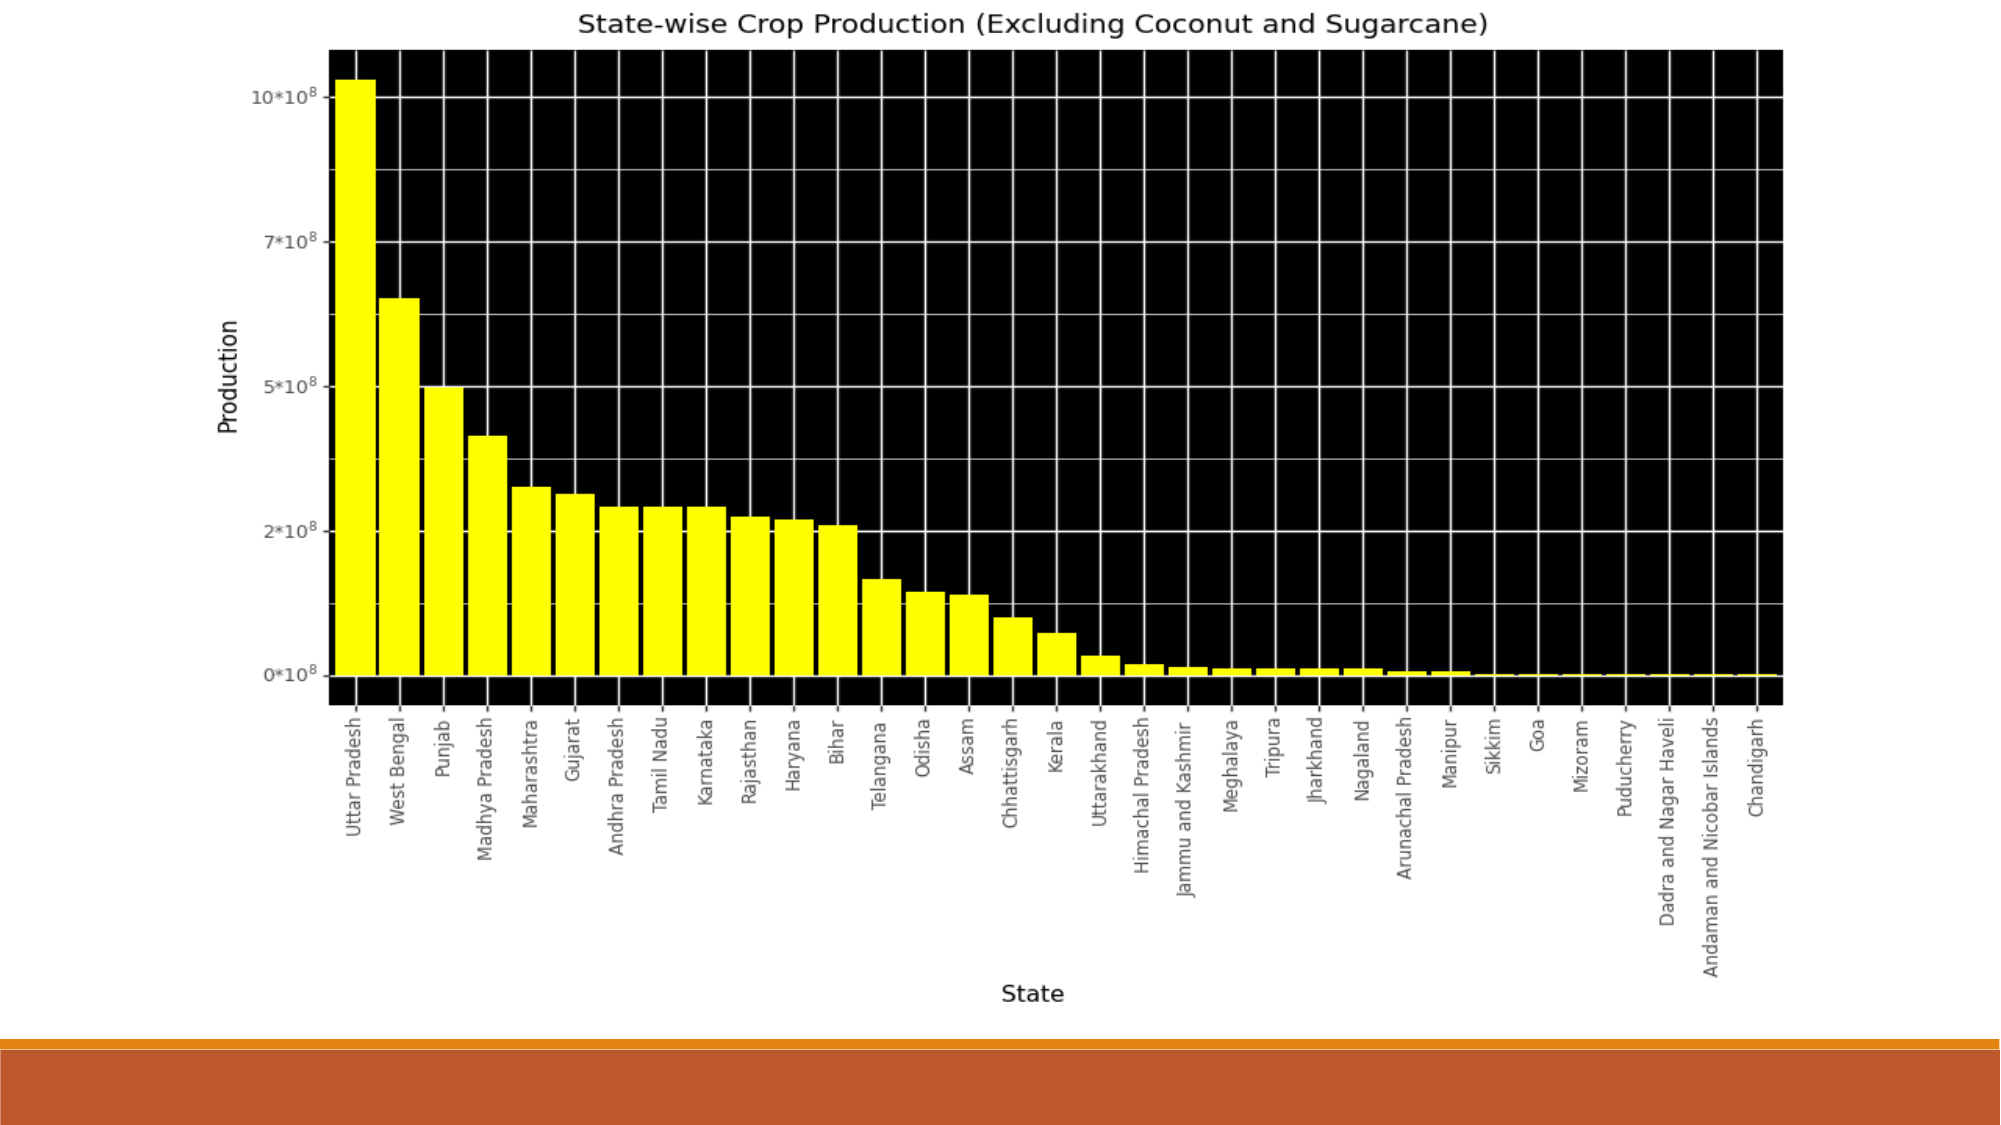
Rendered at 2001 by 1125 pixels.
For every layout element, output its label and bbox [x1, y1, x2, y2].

picture [200, 0, 1799, 1019]
